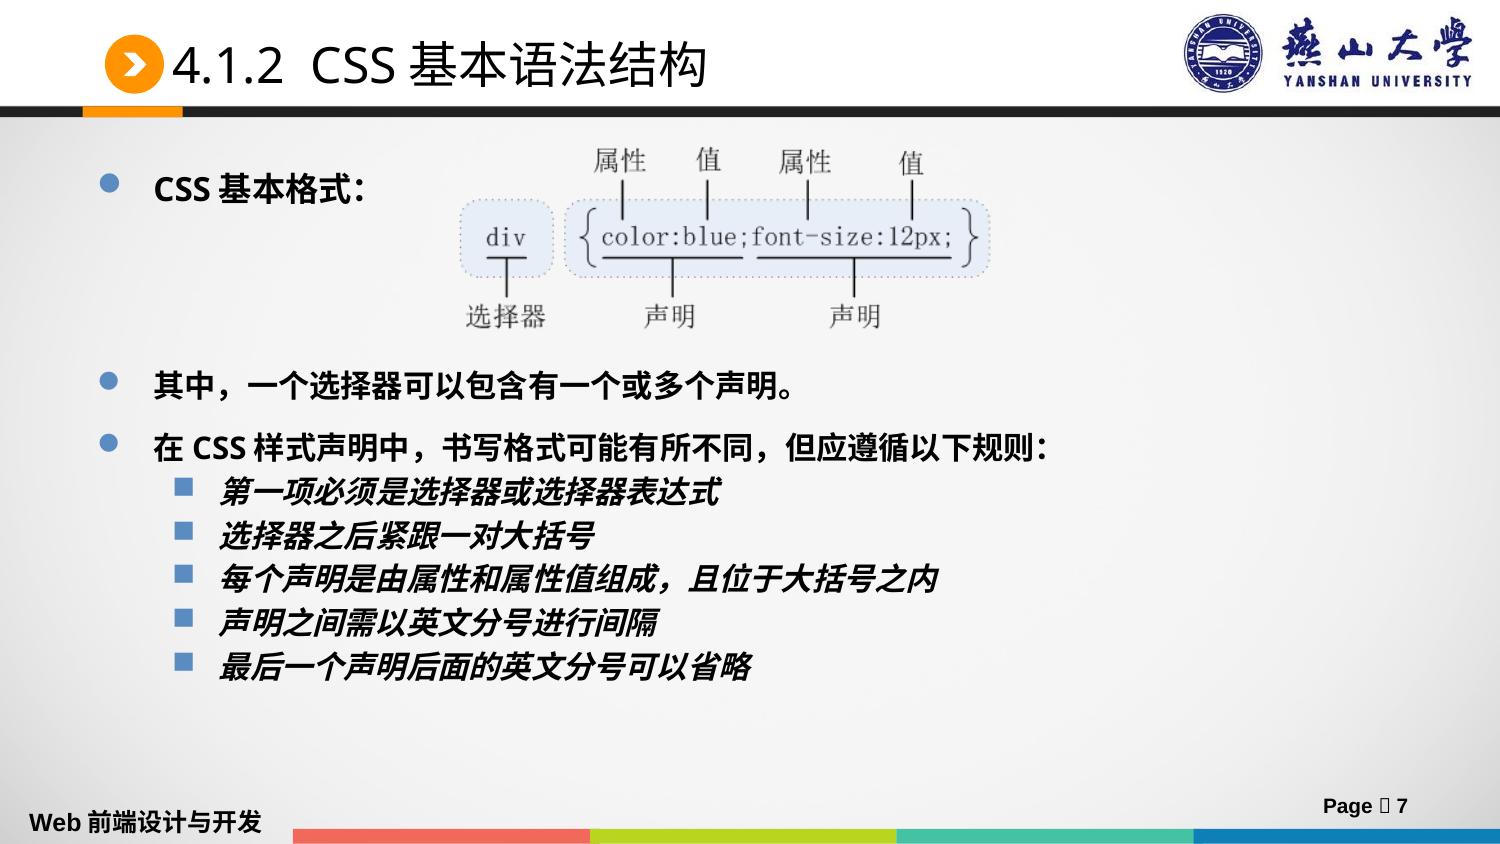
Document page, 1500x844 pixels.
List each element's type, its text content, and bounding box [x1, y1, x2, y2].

list CSS基本格式： 其中，一个选择器可以包含有一个或多个声明。 在CSS样式声明中，书写格式可能有所不同，但应遵循以下规则： 第一项必须是选择器或选择器表达式 选择器之后紧跟一对大括号 每个声明是由属性和属性值组成，且位于大括号之内 声明之间需以英文分号进行间隔 最后一个声明后面的英文分号可以省略 [81, 140, 1429, 739]
slide_number Page  7 [1187, 785, 1424, 821]
picture [0, 118, 1500, 844]
title 4.1.2 CSS基本语法结构 [157, 22, 891, 106]
picture [1182, 11, 1474, 94]
